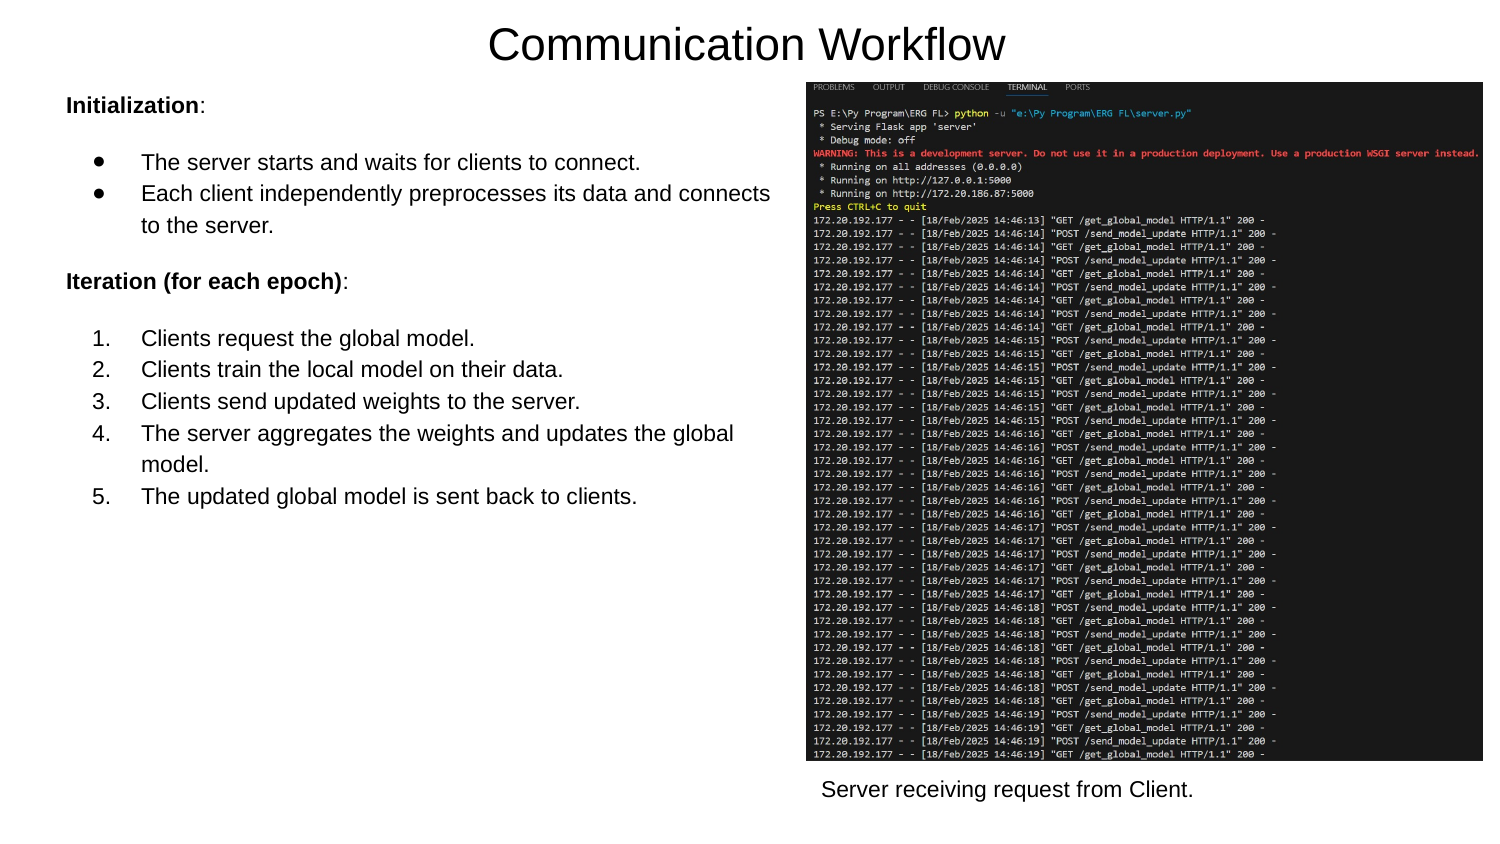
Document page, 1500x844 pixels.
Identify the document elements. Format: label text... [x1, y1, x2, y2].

picture [805, 82, 1483, 761]
list Initialization: The server starts and waits for clients to connect. Each client independently preprocesses its data and connects to the server. Iteration (for each epoch): Clients request the global model. Clients train the local model on their data. Clients send updated weights to the server. The server aggregates the weights and updates the global model. The updated global model is sent back to clients. [51, 71, 788, 820]
text_box Server receiving request from Client. [806, 768, 1342, 816]
title Communication Workflow [472, 0, 1028, 94]
